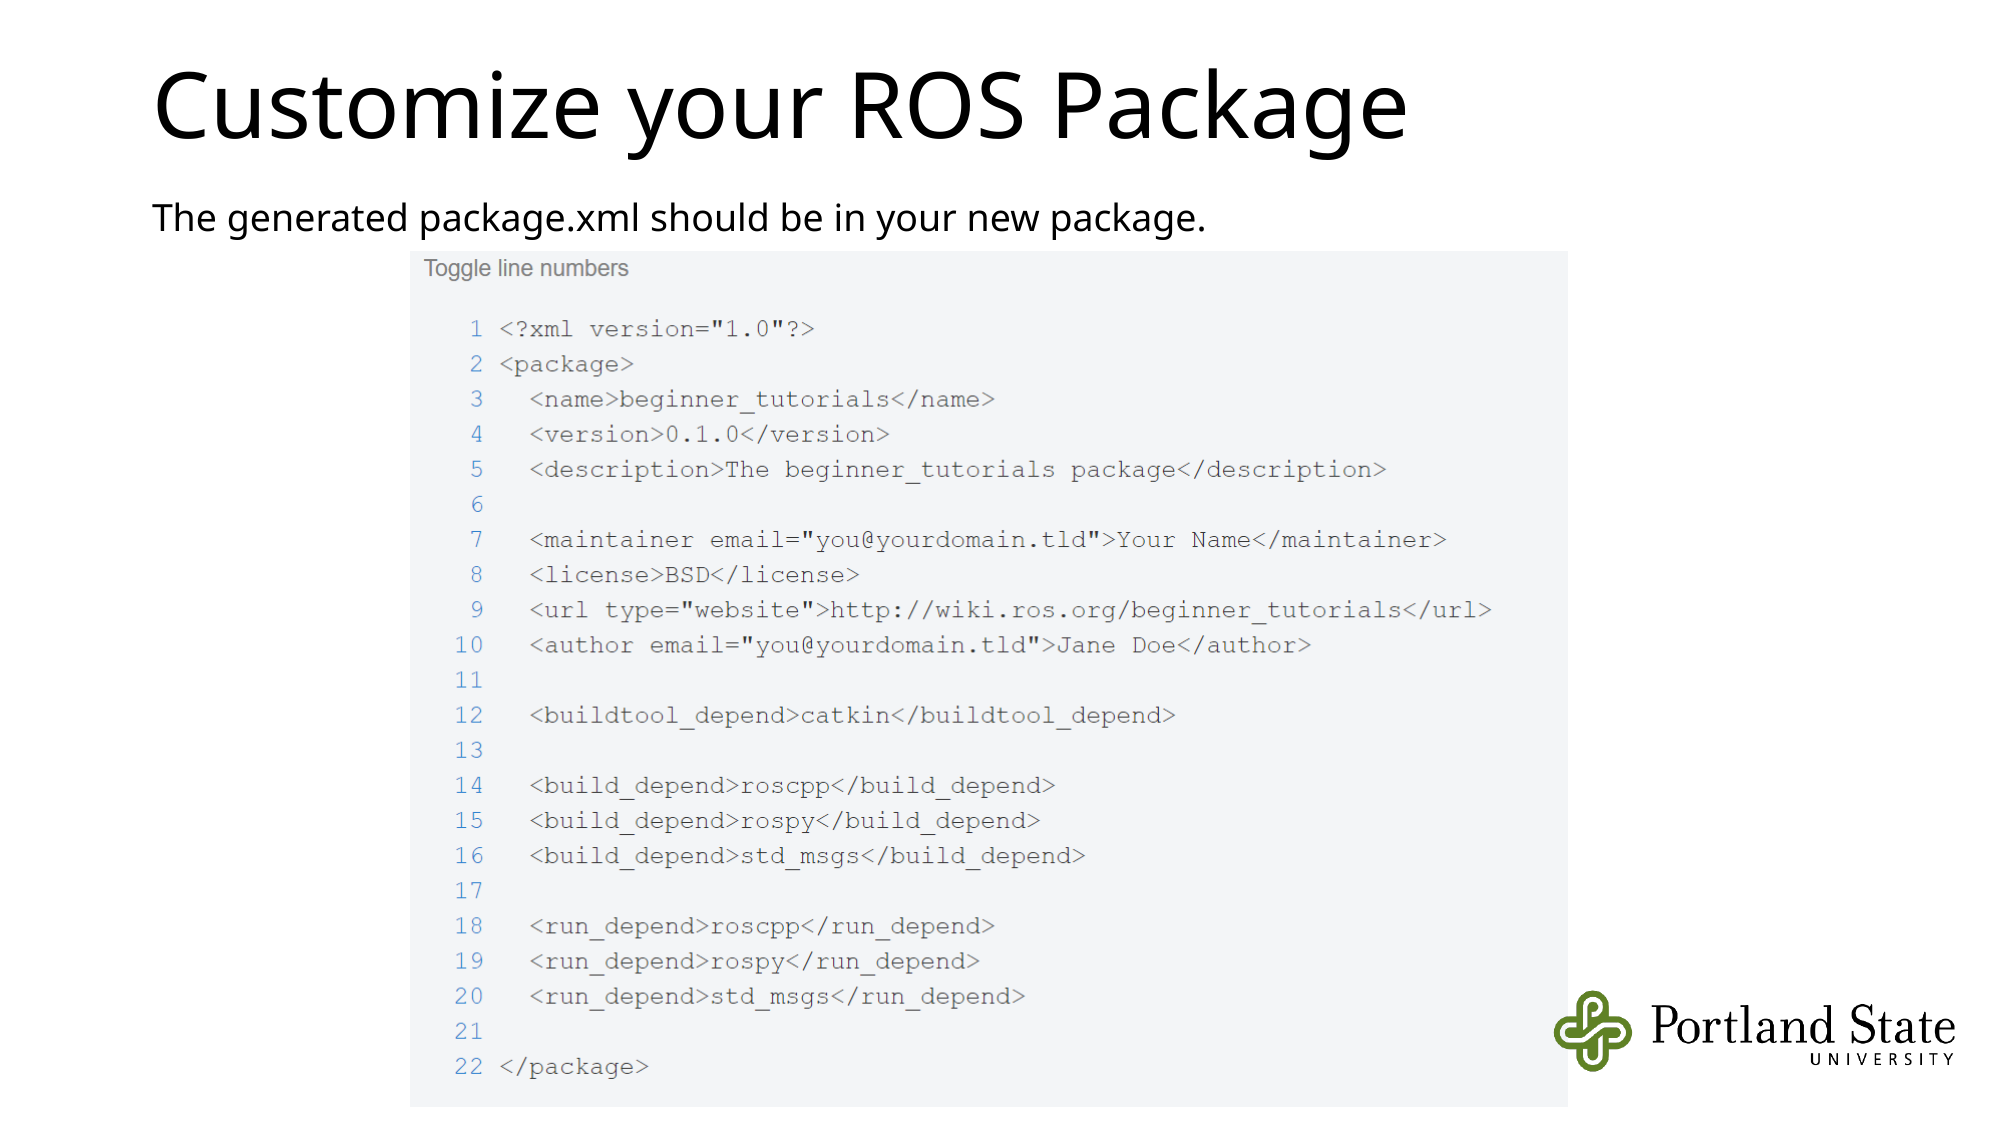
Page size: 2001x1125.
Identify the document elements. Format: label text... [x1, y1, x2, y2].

text_box The generated package.xml should be in your new package. [137, 187, 1278, 247]
picture [410, 251, 1970, 1107]
title Customize your ROS Package [137, 0, 1863, 218]
